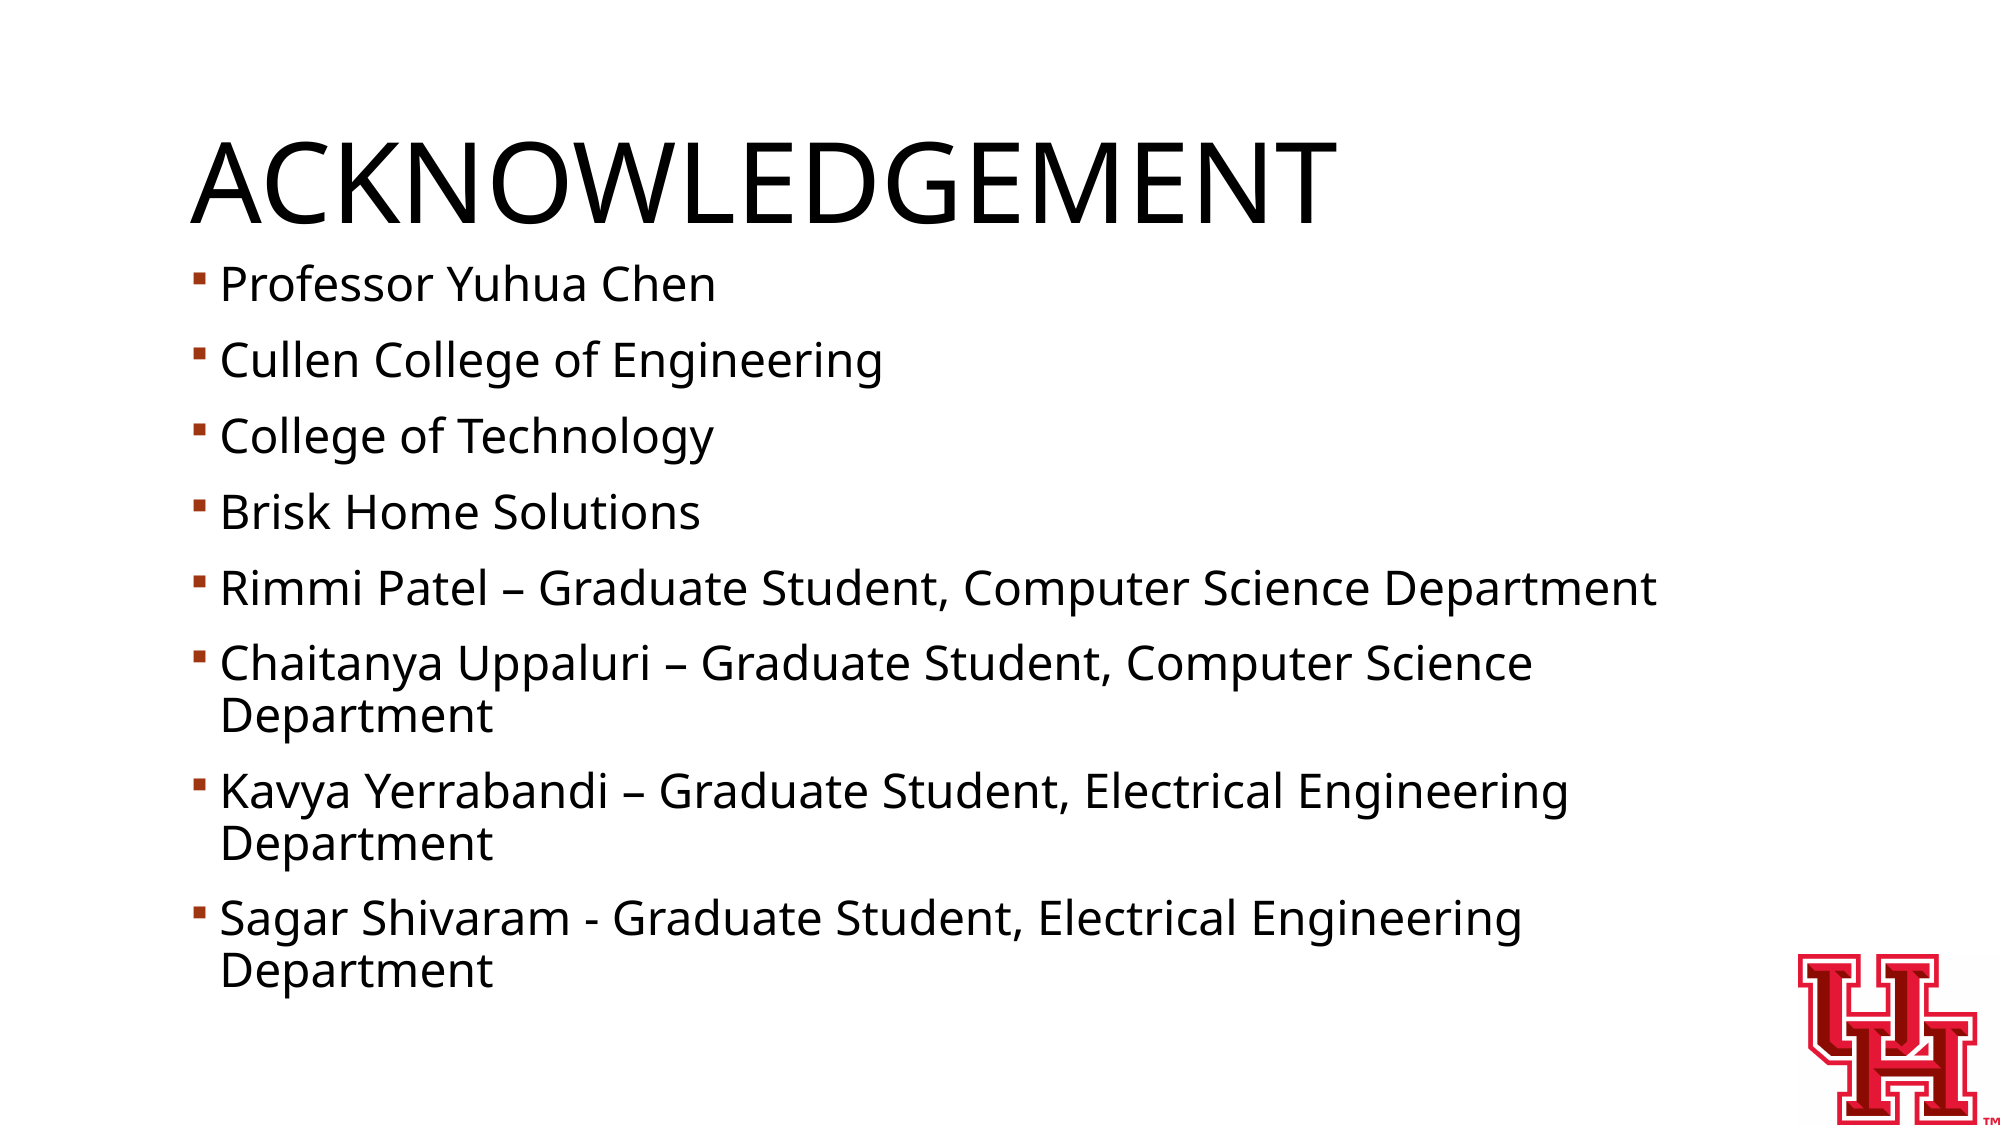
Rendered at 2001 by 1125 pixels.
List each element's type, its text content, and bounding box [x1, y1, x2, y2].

title Acknowledgement [175, 54, 1826, 252]
picture [1798, 954, 2000, 1125]
list Professor Yuhua Chen Cullen College of Engineering College of Technology Brisk Home Solutions Rimmi Patel – Graduate Student, Computer Science Department Chaitanya Uppaluri – Graduate Student, Computer Science Department Kavya Yerrabandi – Graduate Student, Electrical Engineering Department Sagar Shivaram - Graduate Student, Electrical Engineering Department [175, 252, 1826, 1013]
